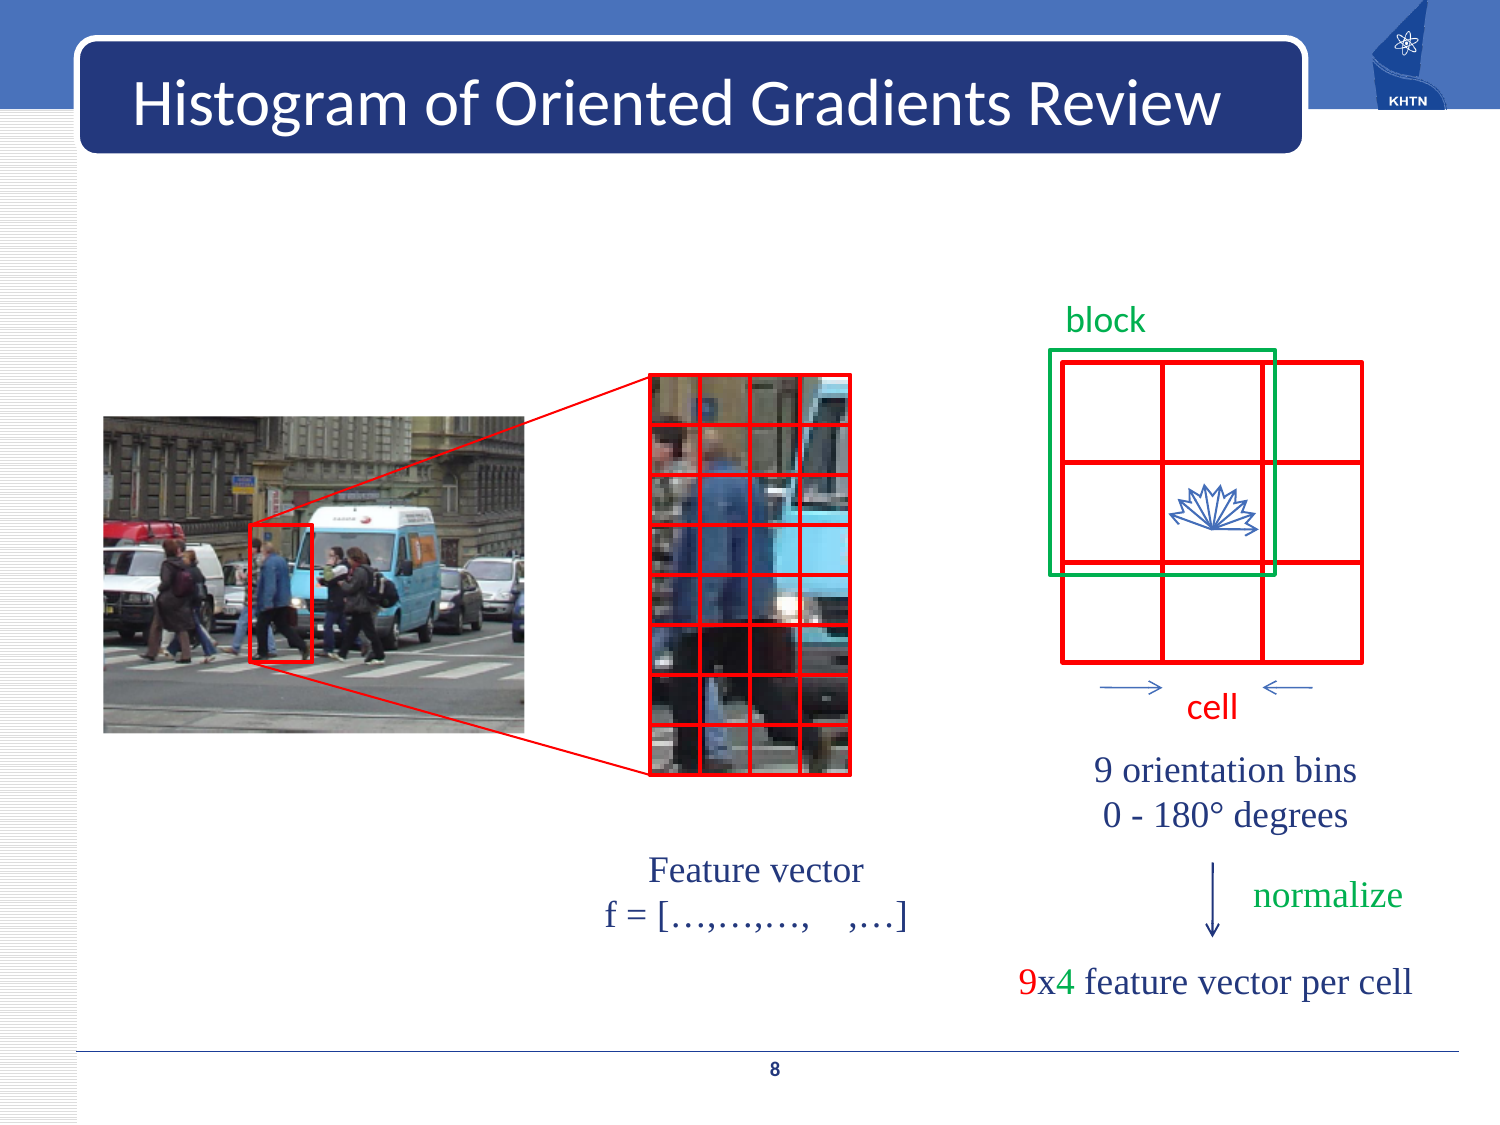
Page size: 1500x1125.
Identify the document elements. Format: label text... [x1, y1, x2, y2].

text_box 9 orientation bins 0 - 180° degrees [1079, 737, 1373, 843]
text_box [249, 662, 651, 776]
text_box [1260, 560, 1364, 665]
title Histogram of Oriented Gradients Review [89, 52, 1265, 145]
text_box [649, 374, 851, 776]
text_box Feature vector f = […,…,…, ,…] [587, 837, 925, 943]
text_box 9x4 feature vector per cell [1003, 949, 1429, 1010]
slide_number 8 [600, 1047, 950, 1083]
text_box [99, 412, 526, 738]
text_box [1160, 577, 1260, 665]
text_box cell [1149, 674, 1275, 735]
text_box [1060, 577, 1160, 665]
text_box block [1050, 287, 1162, 348]
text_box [1162, 462, 1263, 563]
text_box [1277, 464, 1364, 560]
text_box [1277, 360, 1364, 464]
picture [1372, 0, 1447, 110]
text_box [249, 374, 656, 526]
text_box [1048, 348, 1277, 577]
text_box normalize [1238, 862, 1419, 923]
